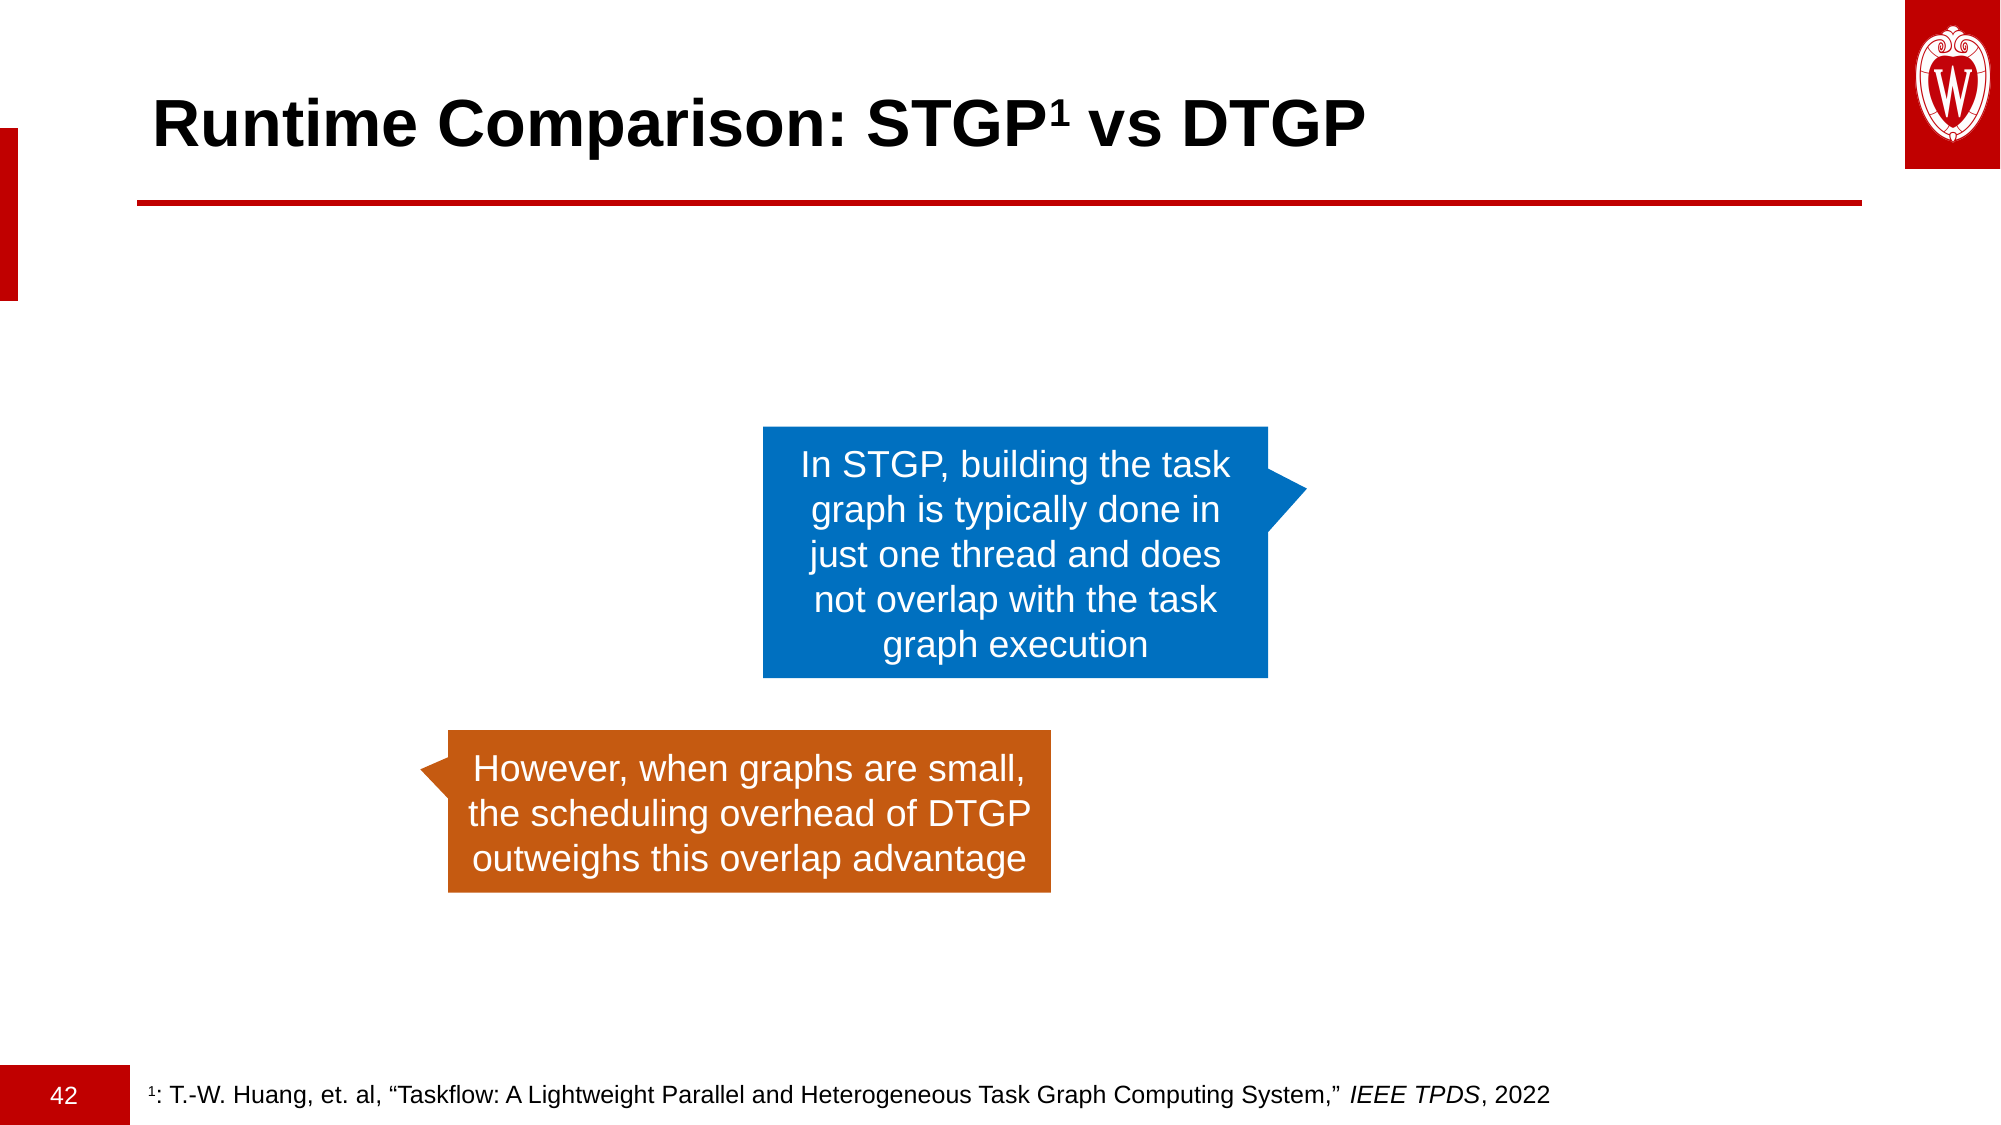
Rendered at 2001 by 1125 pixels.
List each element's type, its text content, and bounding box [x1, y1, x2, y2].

picture [1915, 25, 1991, 143]
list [137, 233, 1863, 1065]
text_box 1: T.-W. Huang, et. al, “Taskflow: A Lightweight Parallel and Heterogeneous Task Graph Computing System,” IEEE TPDS, 2022 [133, 1071, 1859, 1117]
title Runtime Comparison: STGP1 vs DTGP [137, 42, 1863, 208]
